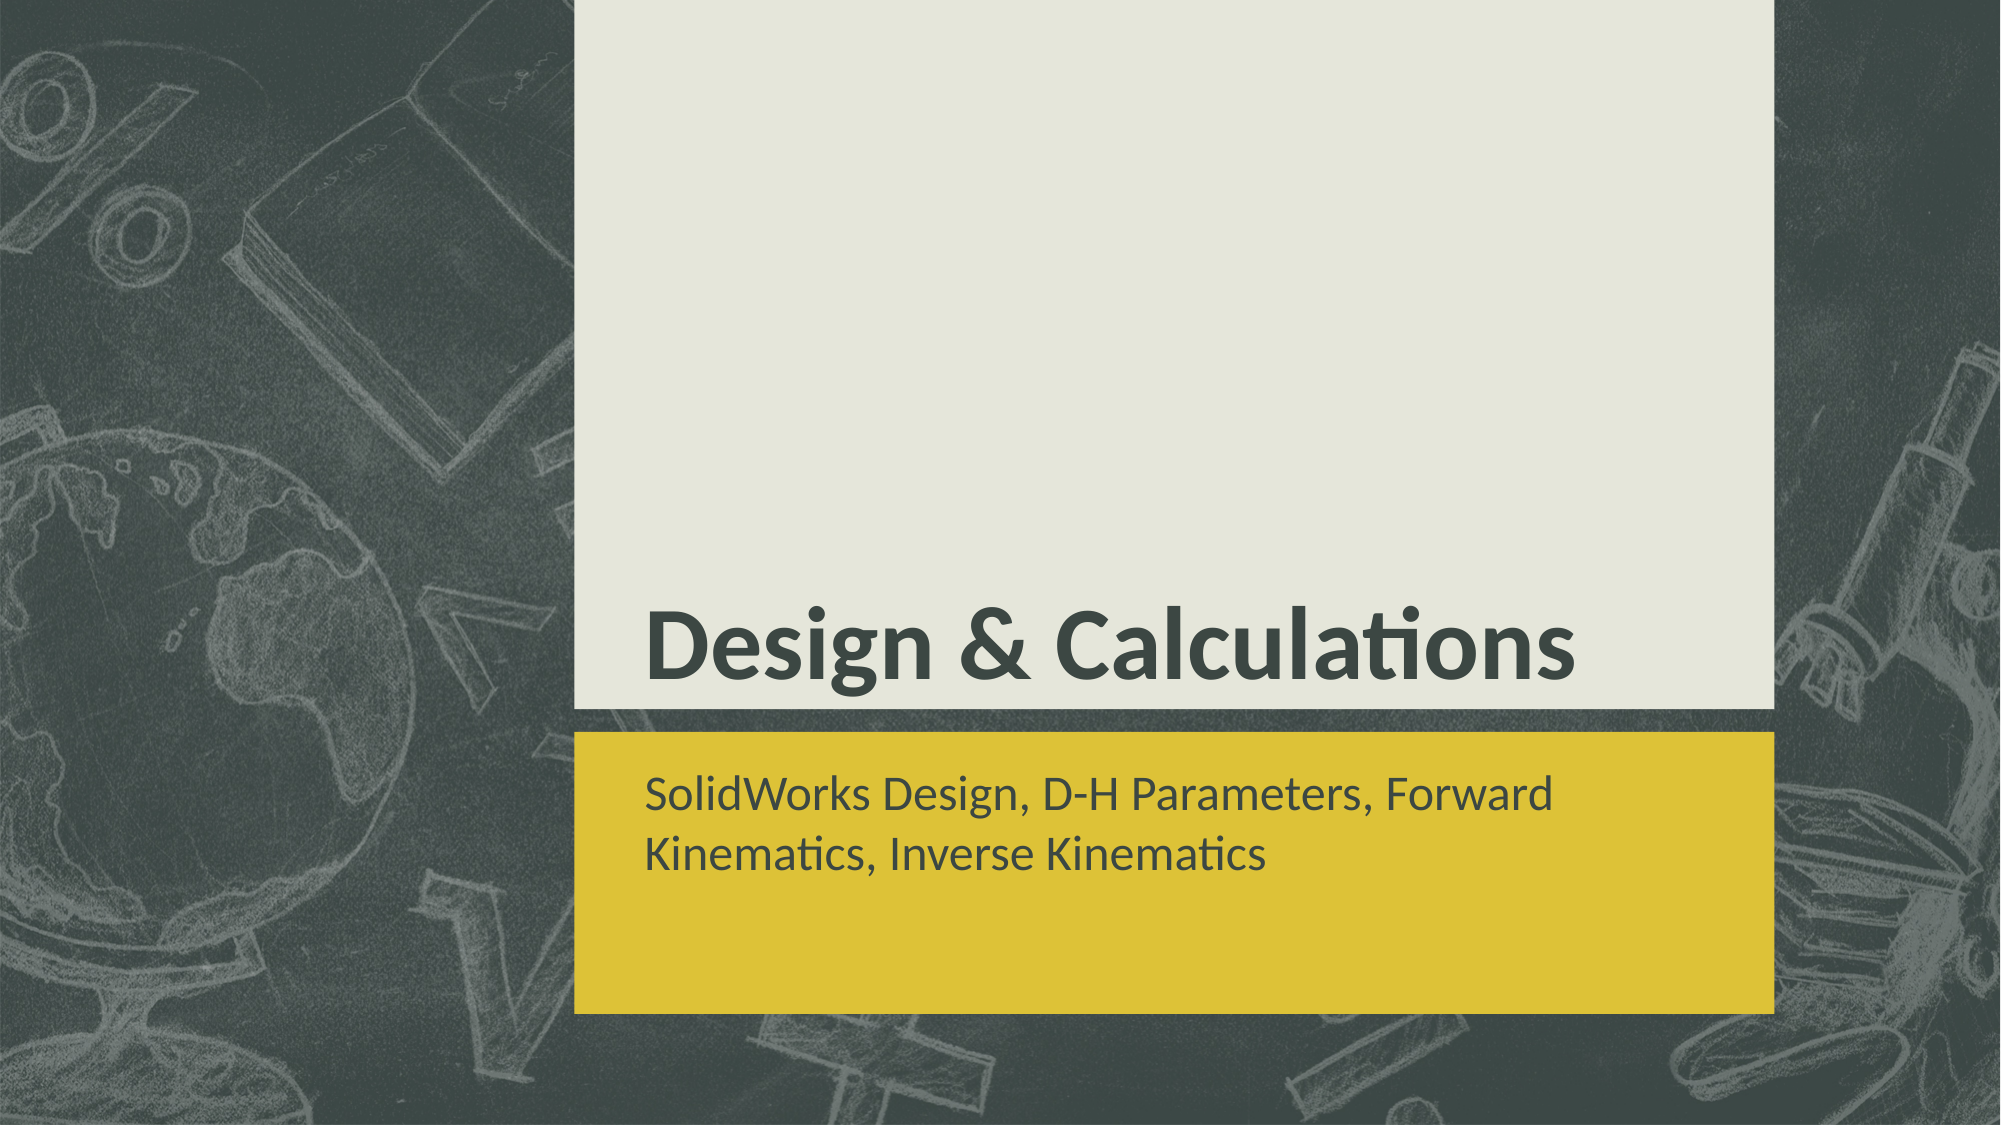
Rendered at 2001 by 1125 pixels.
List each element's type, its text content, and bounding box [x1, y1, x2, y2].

picture [0, 0, 2001, 1125]
list SolidWorks Design, D-H Parameters, Forward Kinematics, Inverse Kinematics [629, 752, 1712, 999]
title Design & Calculations [629, 108, 1712, 710]
